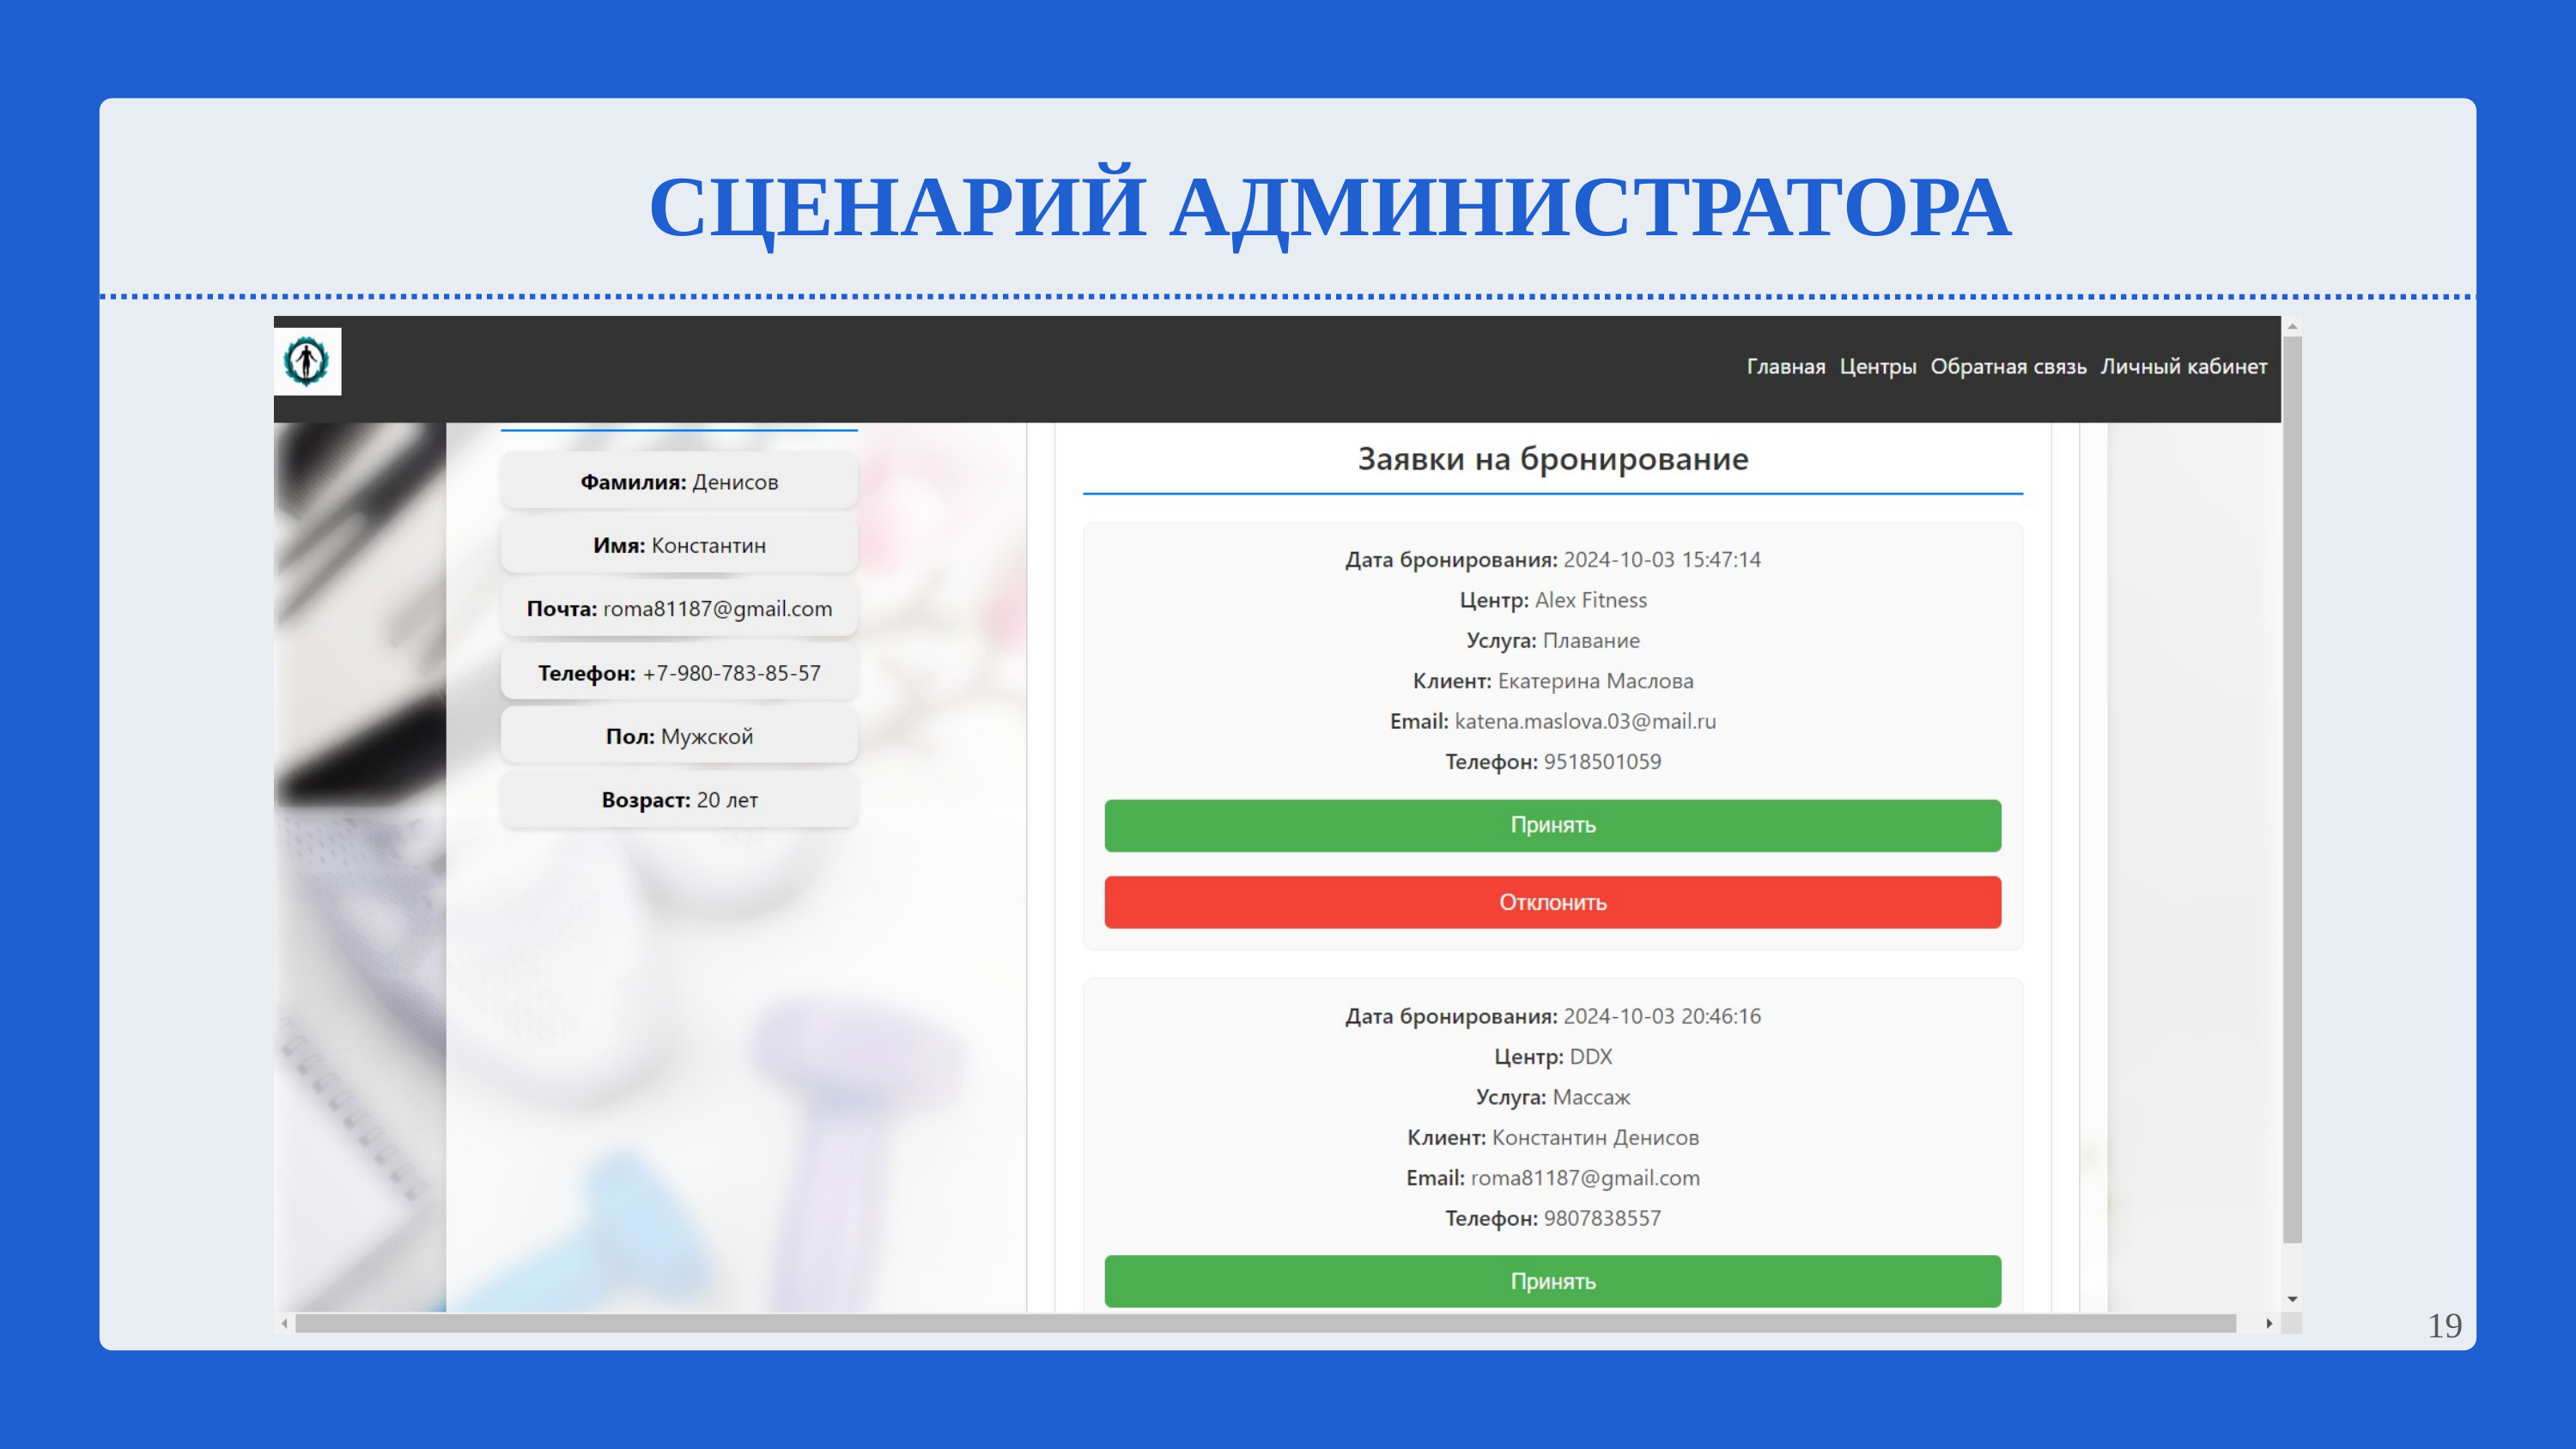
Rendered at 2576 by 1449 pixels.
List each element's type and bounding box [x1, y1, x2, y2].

picture [274, 316, 2302, 1335]
text_box [99, 98, 2477, 1351]
